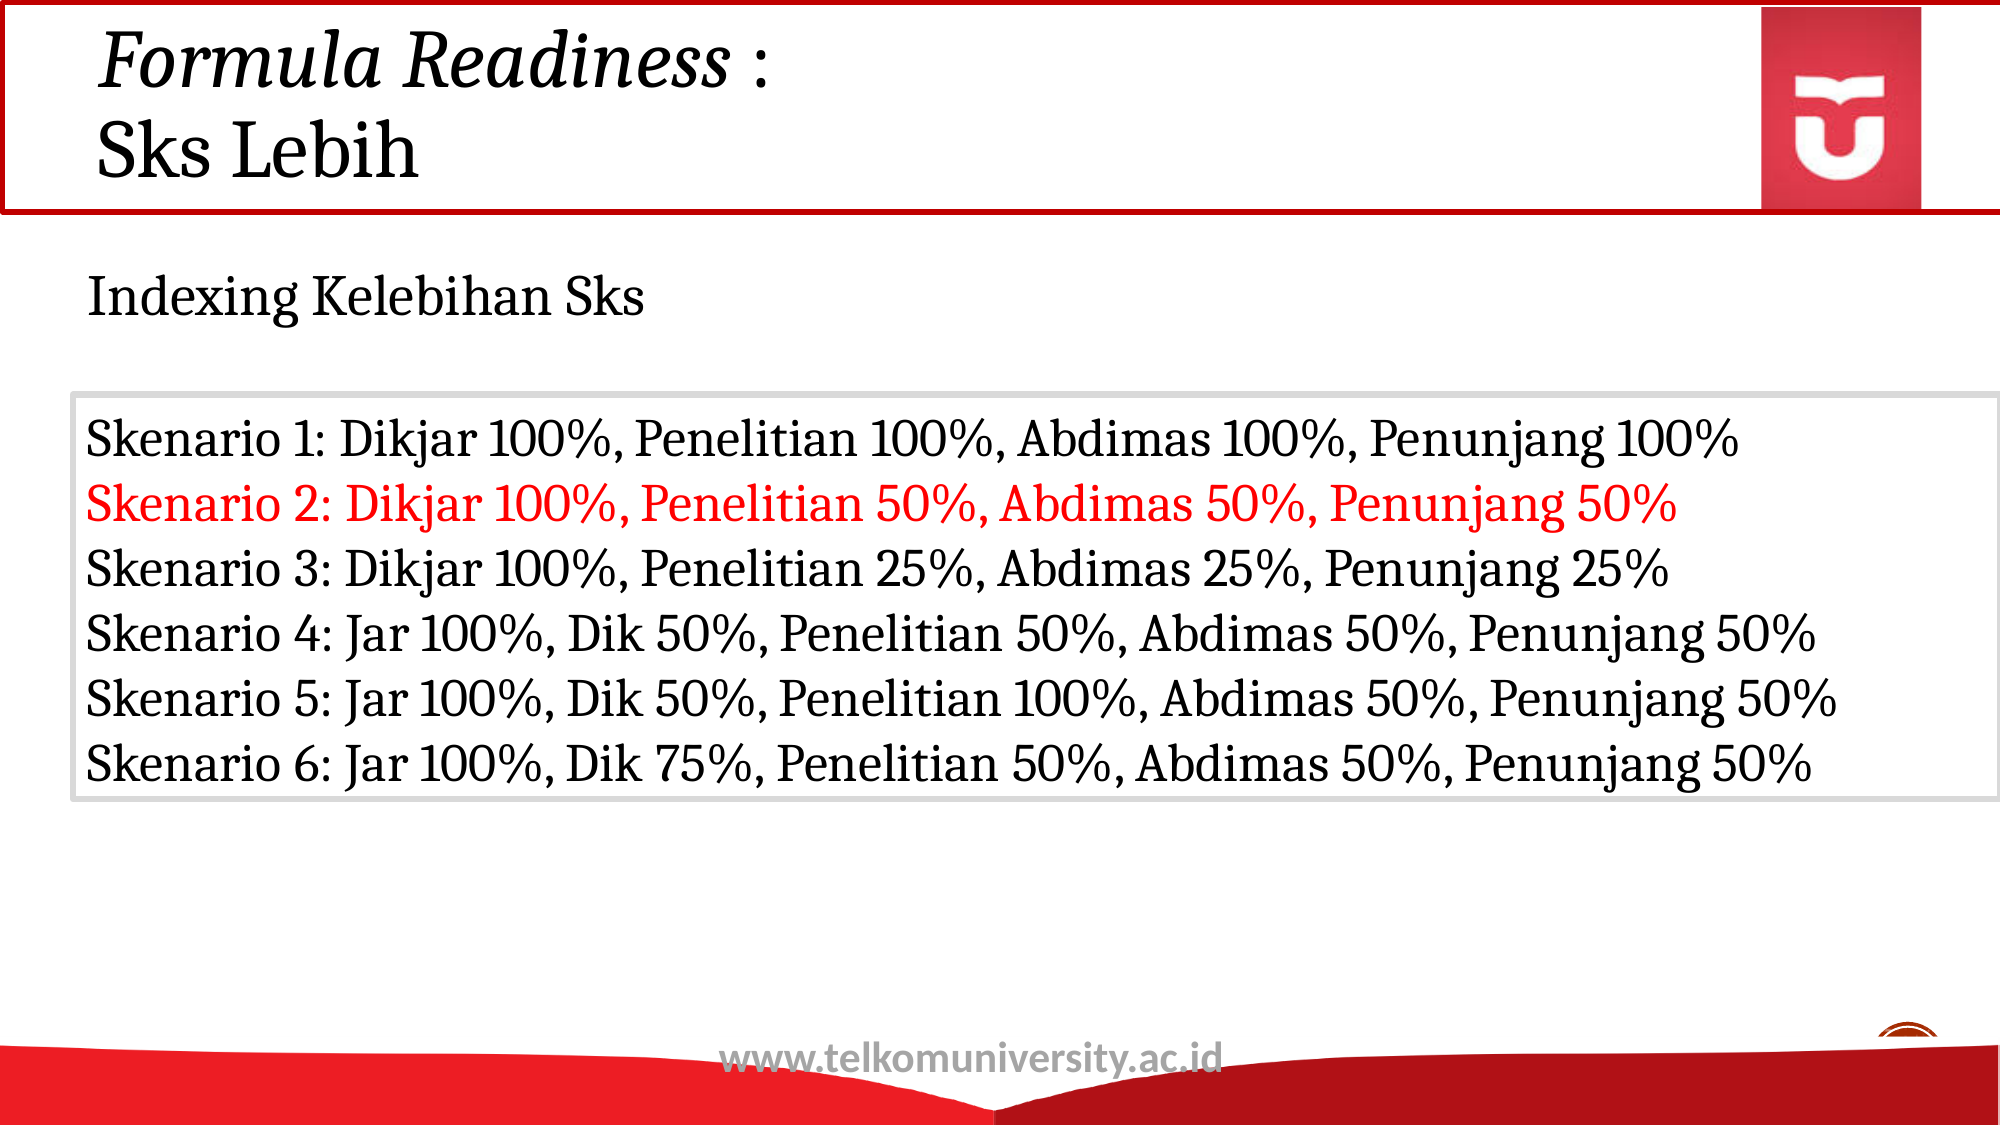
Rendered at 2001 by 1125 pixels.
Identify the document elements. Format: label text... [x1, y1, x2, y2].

text_box [2, 2, 2000, 213]
text_box Skenario 1: Dikjar 100%, Penelitian 100%, Abdimas 100%, Penunjang 100% Skenario 2: Dikjar 100%, Penelitian 50%, Abdimas 50%, Penunjang 50% Skenario 3: Dikjar 100%, Penelitian 25%, Abdimas 25%, Penunjang 25% Skenario 4: Jar 100%, Dik 50%, Penelitian 50%, Abdimas 50%, Penunjang 50% Skenario 5: Jar 100%, Dik 50%, Penelitian 100%, Abdimas 50%, Penunjang 50% Skenario 6: Jar 100%, Dik 75%, Penelitian 50%, Abdimas 50%, Penunjang 50% [73, 394, 2000, 800]
picture [1761, 7, 1922, 209]
text_box www.telkomuniversity.ac.id [0, 999, 1954, 1036]
picture [0, 1037, 2000, 1125]
title Formula Readiness : Sks Lebih [73, 25, 1873, 242]
text_box Indexing Kelebihan Sks [72, 250, 1079, 335]
